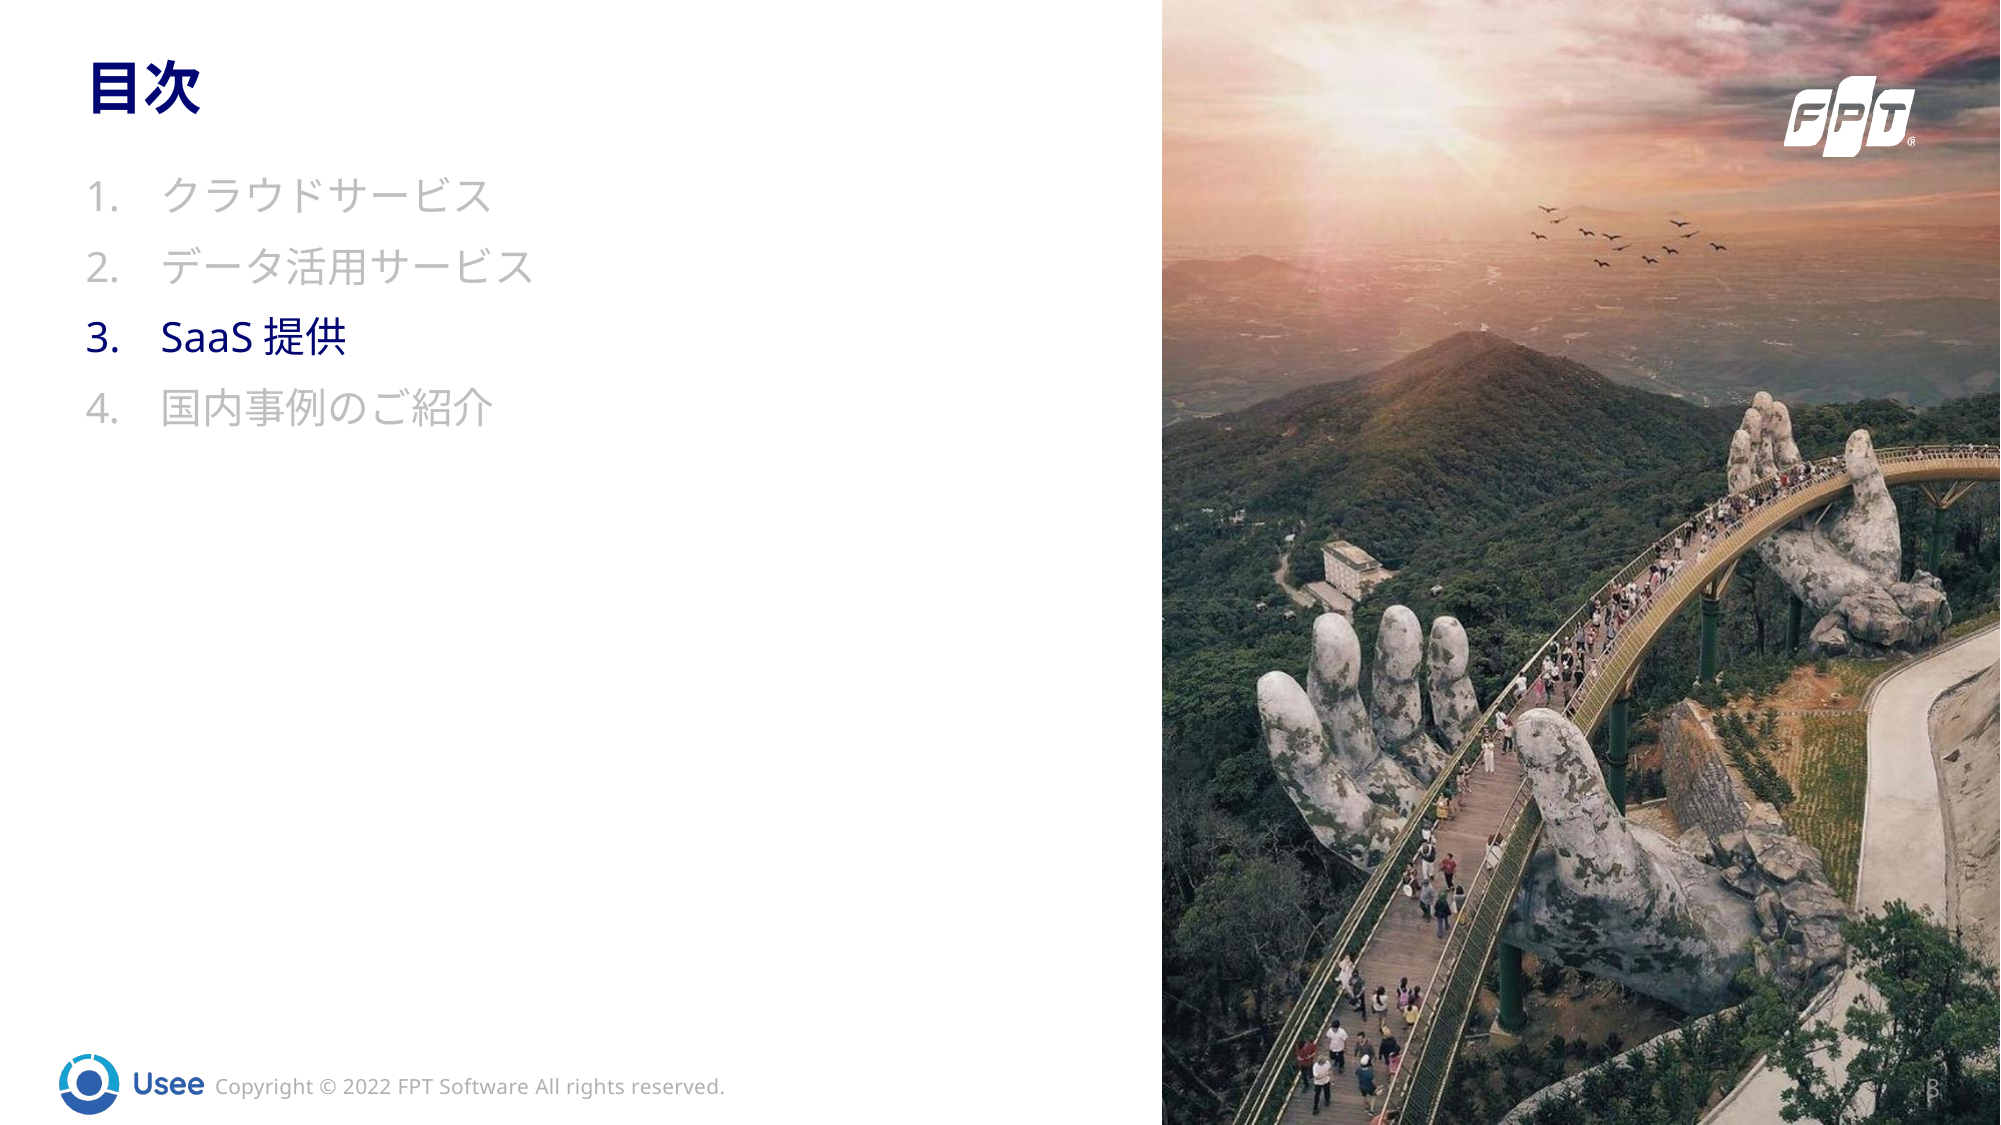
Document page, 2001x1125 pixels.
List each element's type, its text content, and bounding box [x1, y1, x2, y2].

picture [47, 1046, 209, 1118]
list クラウドサービス データ活用サービス SaaS提供 国内事例のご紹介 [70, 162, 1162, 1018]
title 目次 [70, 45, 1162, 136]
picture [1162, 0, 2000, 1125]
footer Copyright © 2022 FPT Software All rights reserved. [199, 1067, 875, 1108]
